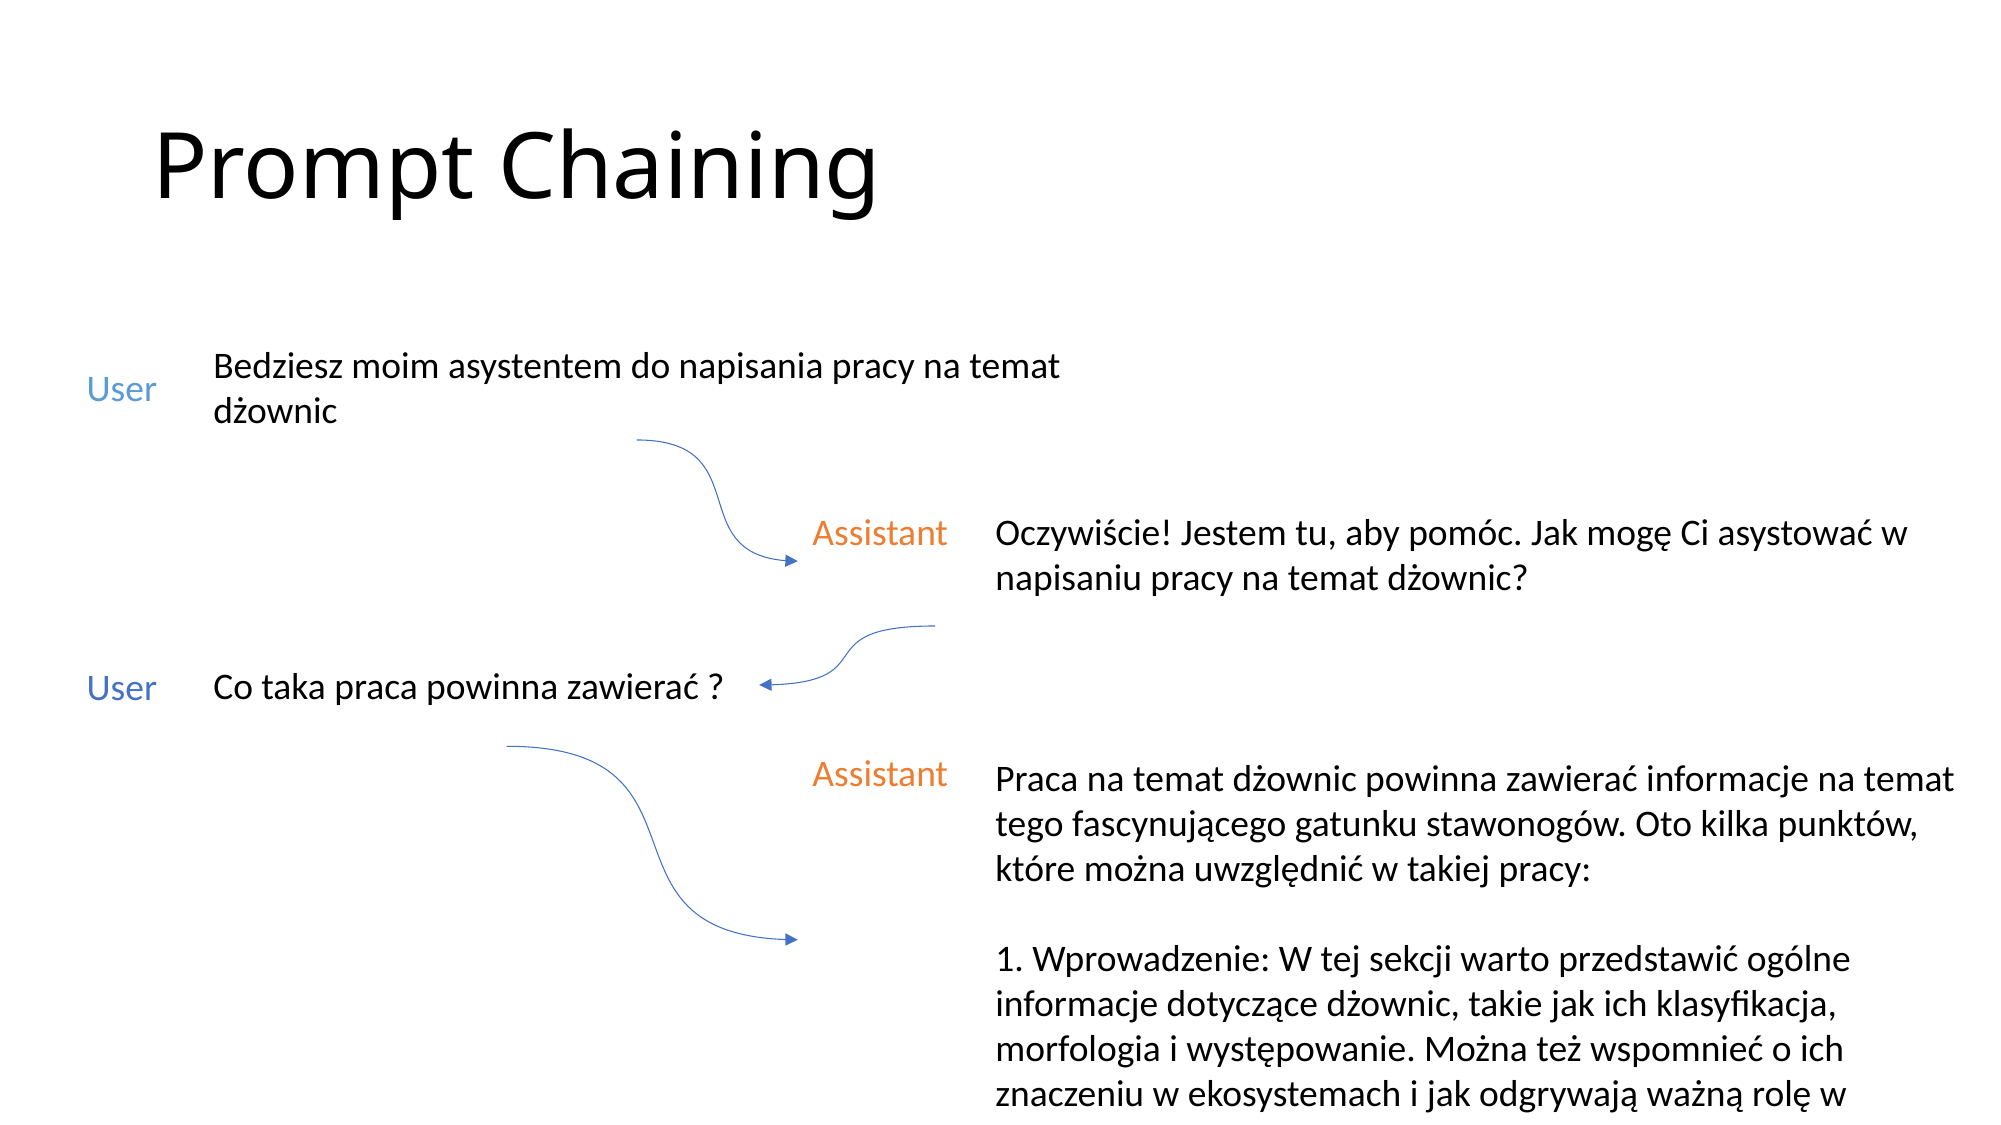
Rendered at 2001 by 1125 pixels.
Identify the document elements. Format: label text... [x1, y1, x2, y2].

text_box User [71, 655, 235, 716]
text_box Co taka praca powinna zawierać ? [198, 654, 1199, 715]
text_box Praca na temat dżownic powinna zawierać informacje na temat tego fascynującego gatunku stawonogów. Oto kilka punktów, które można uwzględnić w takiej pracy: 1. Wprowadzenie: W tej sekcji warto przedstawić ogólne informacje dotyczące dżownic, takie jak ich klasyfikacja, morfologia i występowanie. Można też wspomnieć o ich znaczeniu w ekosystemach i jak odgrywają ważną rolę w [980, 746, 1981, 1121]
text_box Assistant [798, 500, 980, 561]
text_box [506, 746, 798, 940]
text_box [636, 439, 798, 562]
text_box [759, 626, 936, 686]
text_box Assistant [797, 741, 1035, 802]
text_box User [71, 356, 235, 417]
text_box Oczywiście! Jestem tu, aby pomóc. Jak mogę Ci asystować w napisaniu pracy na temat dżownic? [980, 500, 1981, 606]
title Prompt Chaining [137, 59, 1863, 278]
text_box Bedziesz moim asystentem do napisania pracy na temat dżownic [198, 333, 1199, 439]
